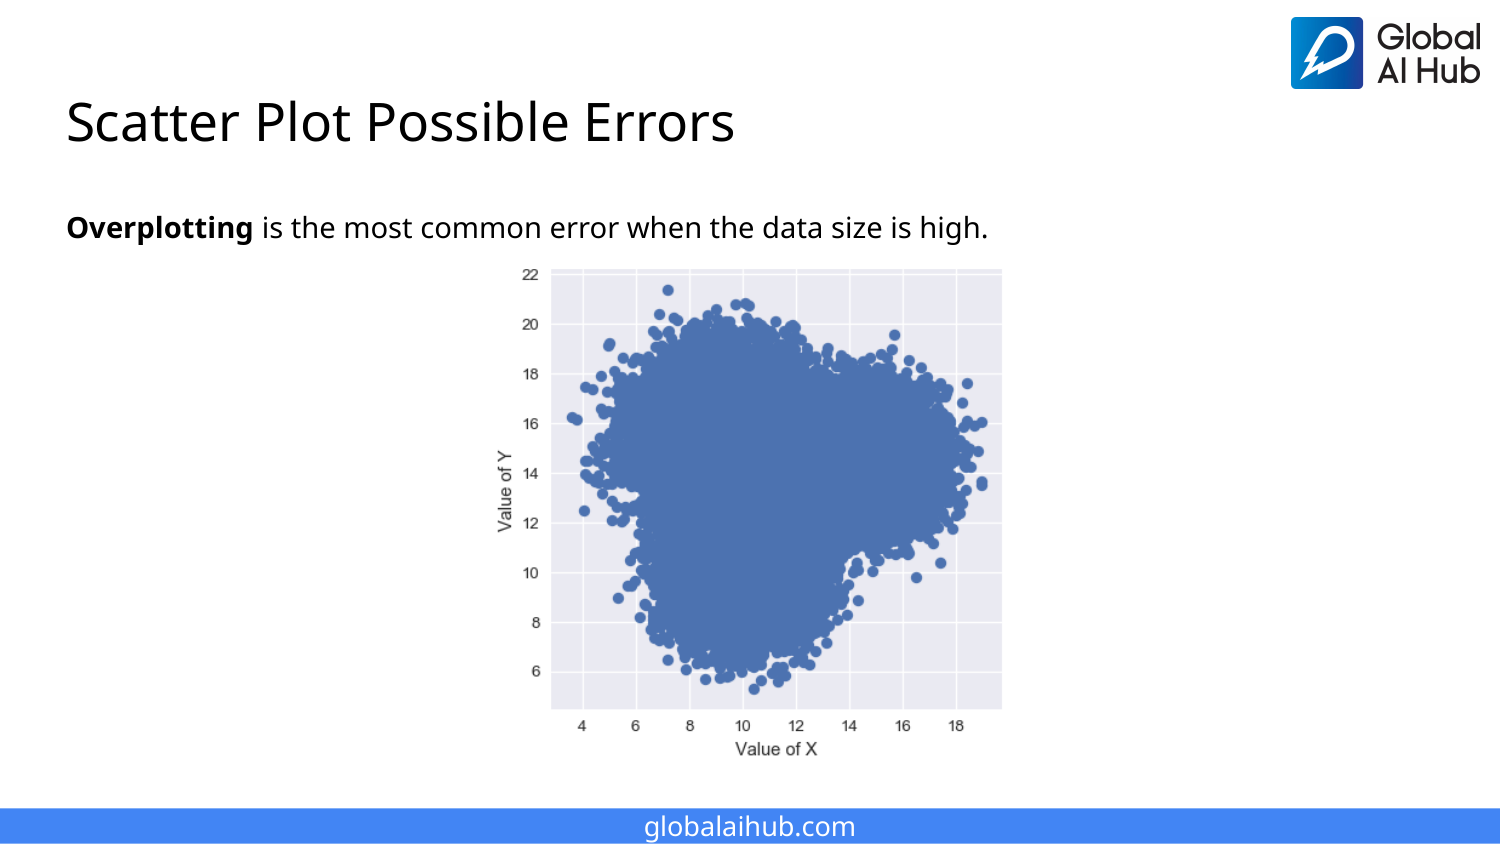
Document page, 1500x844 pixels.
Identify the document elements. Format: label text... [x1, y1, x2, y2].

list Overplotting is the most common error when the data size is high. [51, 189, 1370, 770]
picture [1295, 17, 1480, 89]
title Scatter Plot Possible Errors [51, 72, 1449, 167]
picture [486, 269, 1014, 770]
